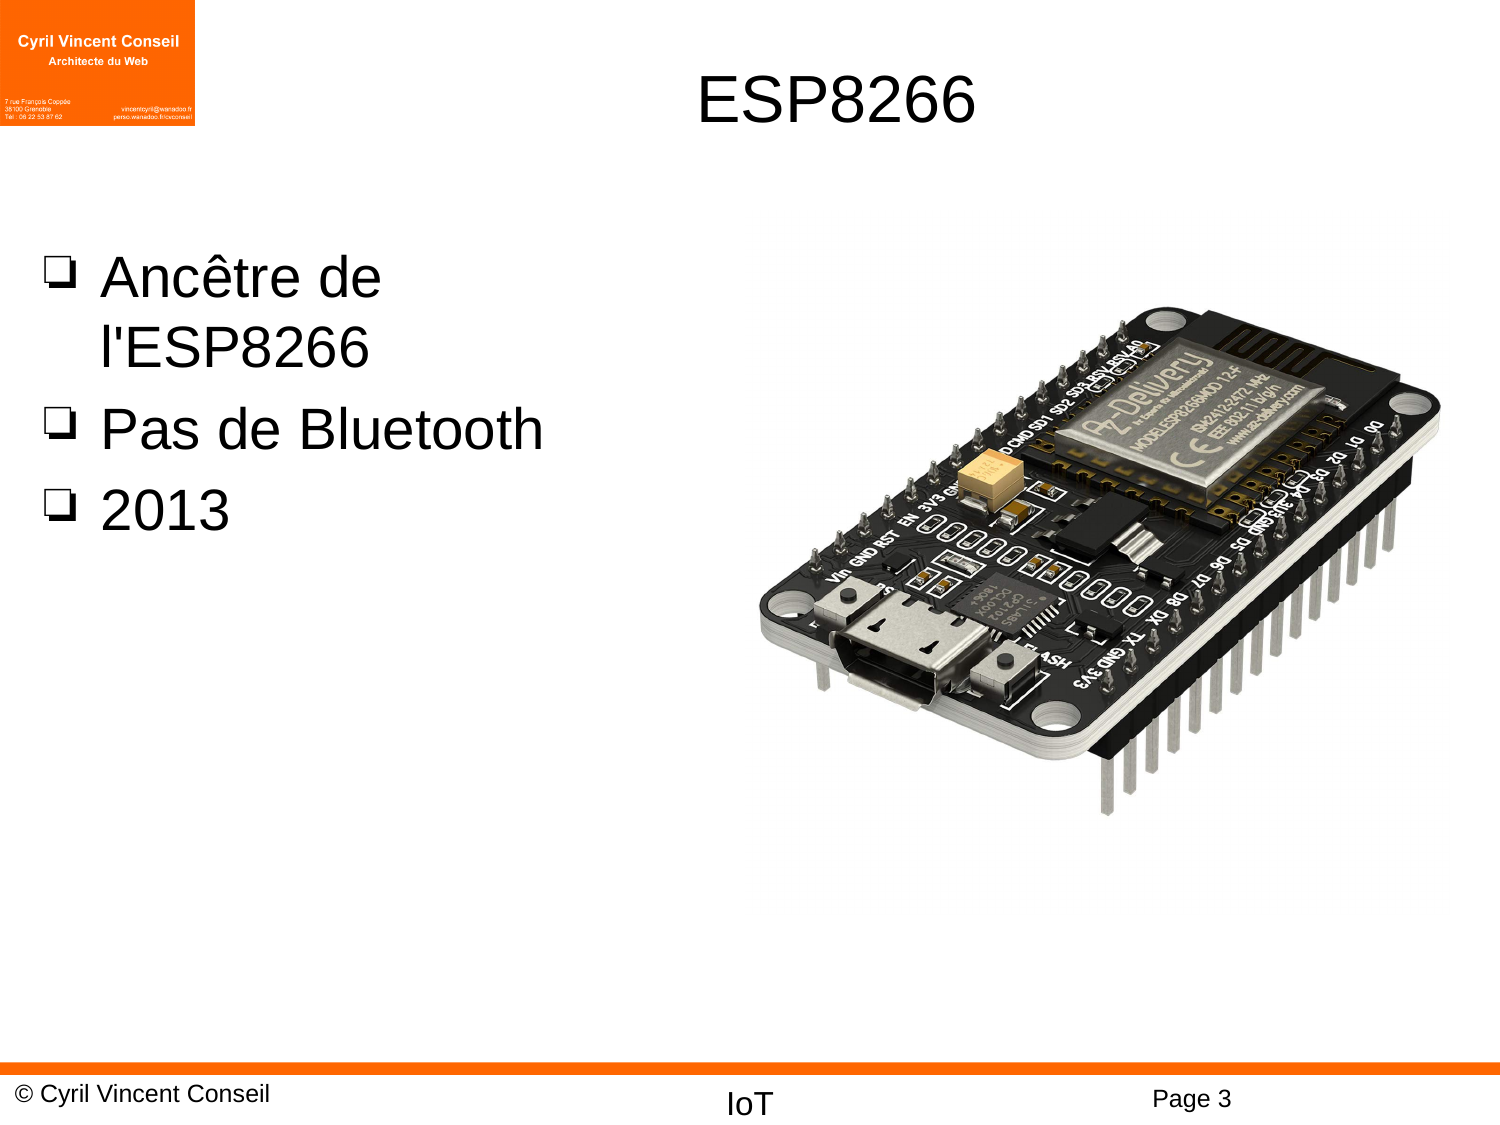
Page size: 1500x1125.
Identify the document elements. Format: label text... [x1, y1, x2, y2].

picture [0, 0, 195, 126]
picture [745, 210, 1450, 915]
title ESP8266 [194, 2, 1480, 190]
list Ancêtre de l'ESP8266 Pas de Bluetooth 2013 [29, 231, 656, 1059]
